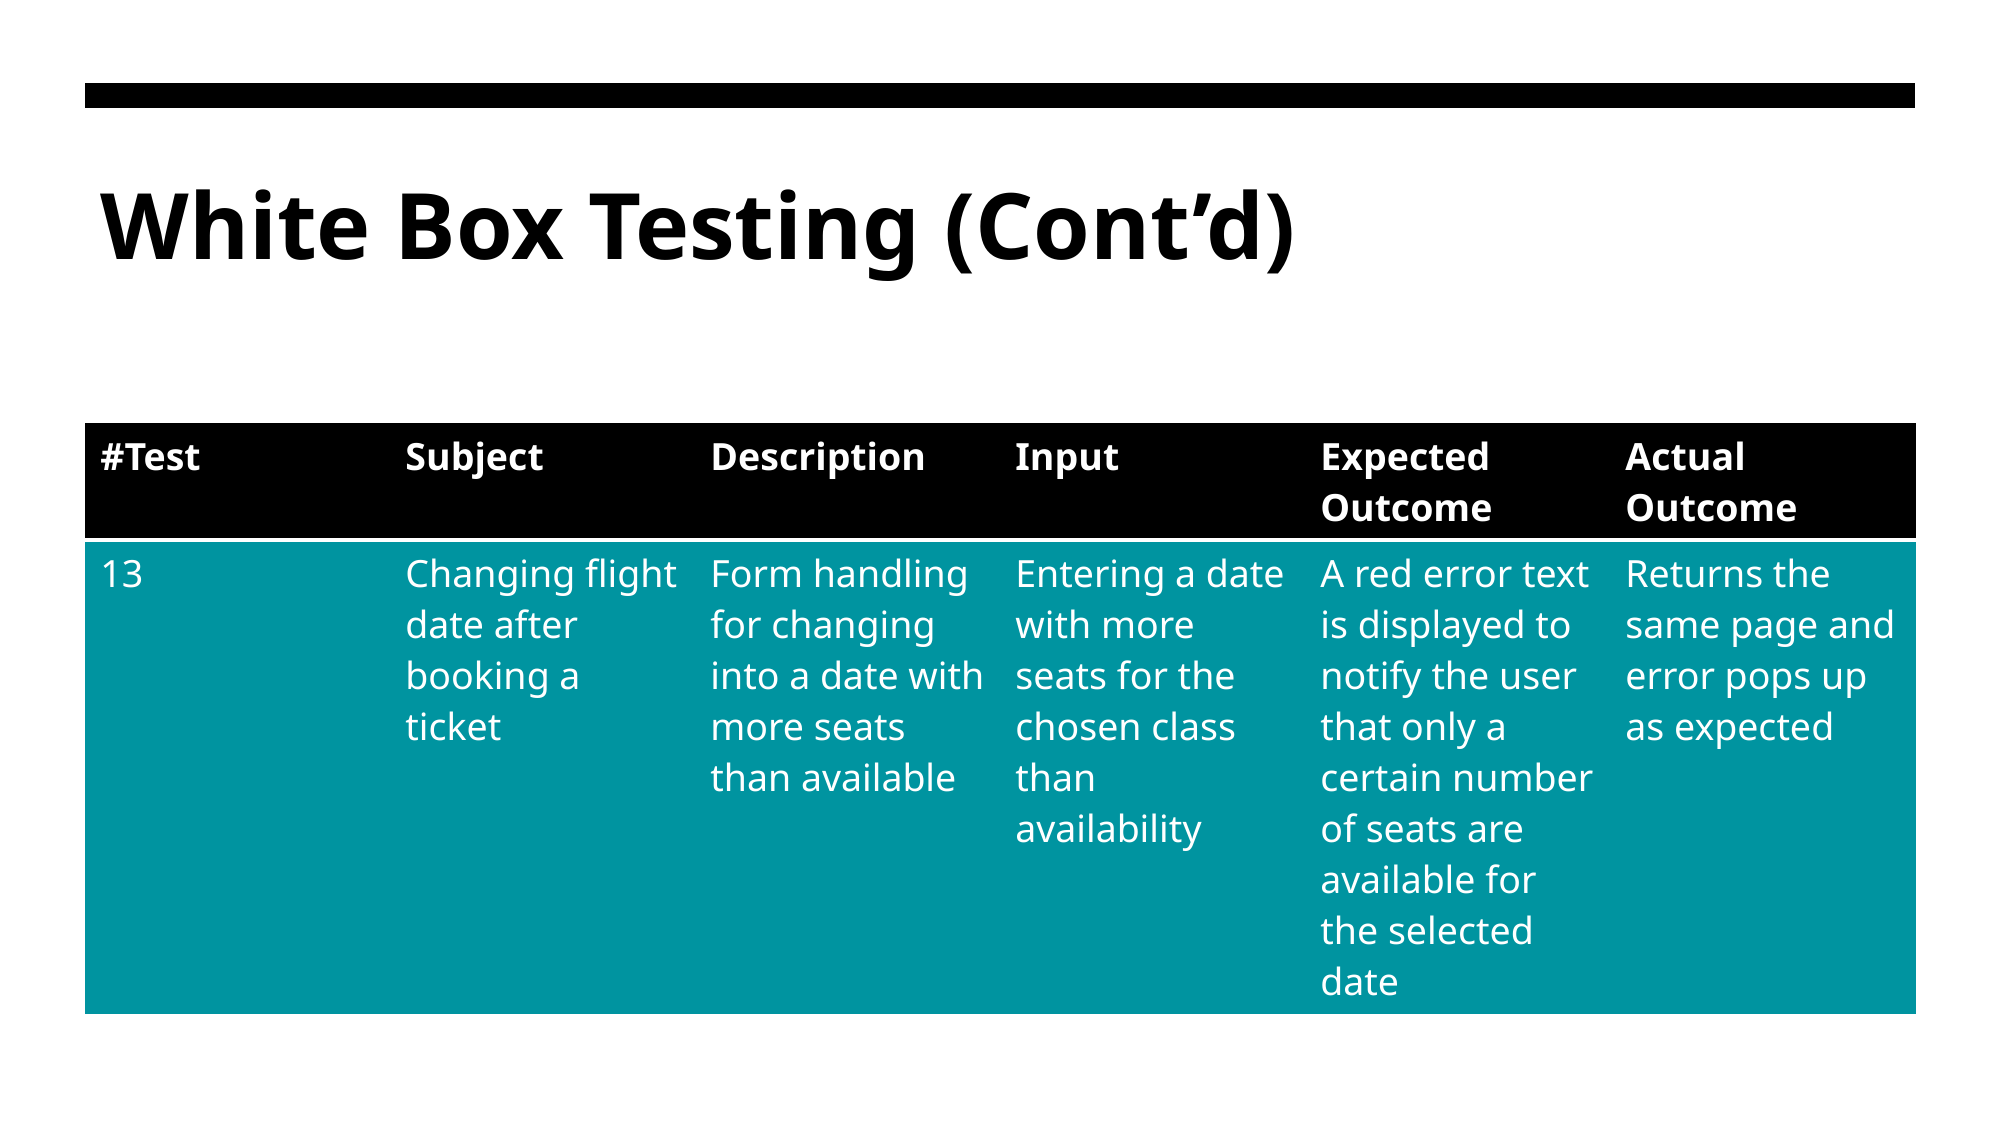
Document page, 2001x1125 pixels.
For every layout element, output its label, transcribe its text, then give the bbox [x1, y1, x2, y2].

title White Box Testing (Cont’d) [85, 160, 1916, 401]
table_cell Changing flight date after booking a ticket [390, 542, 695, 1014]
table_header Input [1000, 423, 1305, 538]
table_cell Entering a date with more seats for the chosen class than availability [1000, 542, 1305, 1014]
table_header Actual Outcome [1610, 423, 1916, 538]
table_header Subject [390, 423, 695, 538]
table_header #Test [85, 423, 390, 538]
table_cell Form handling for changing into a date with more seats than available [695, 542, 1000, 1014]
table_header Expected Outcome [1305, 423, 1610, 538]
table_cell A red error text is displayed to notify the user that only a certain number of seats are available for the selected date [1305, 542, 1610, 1014]
table_header Description [695, 423, 1000, 538]
table_cell Returns the same page and error pops up as expected [1610, 542, 1916, 1014]
table_cell 13 [85, 542, 390, 1014]
